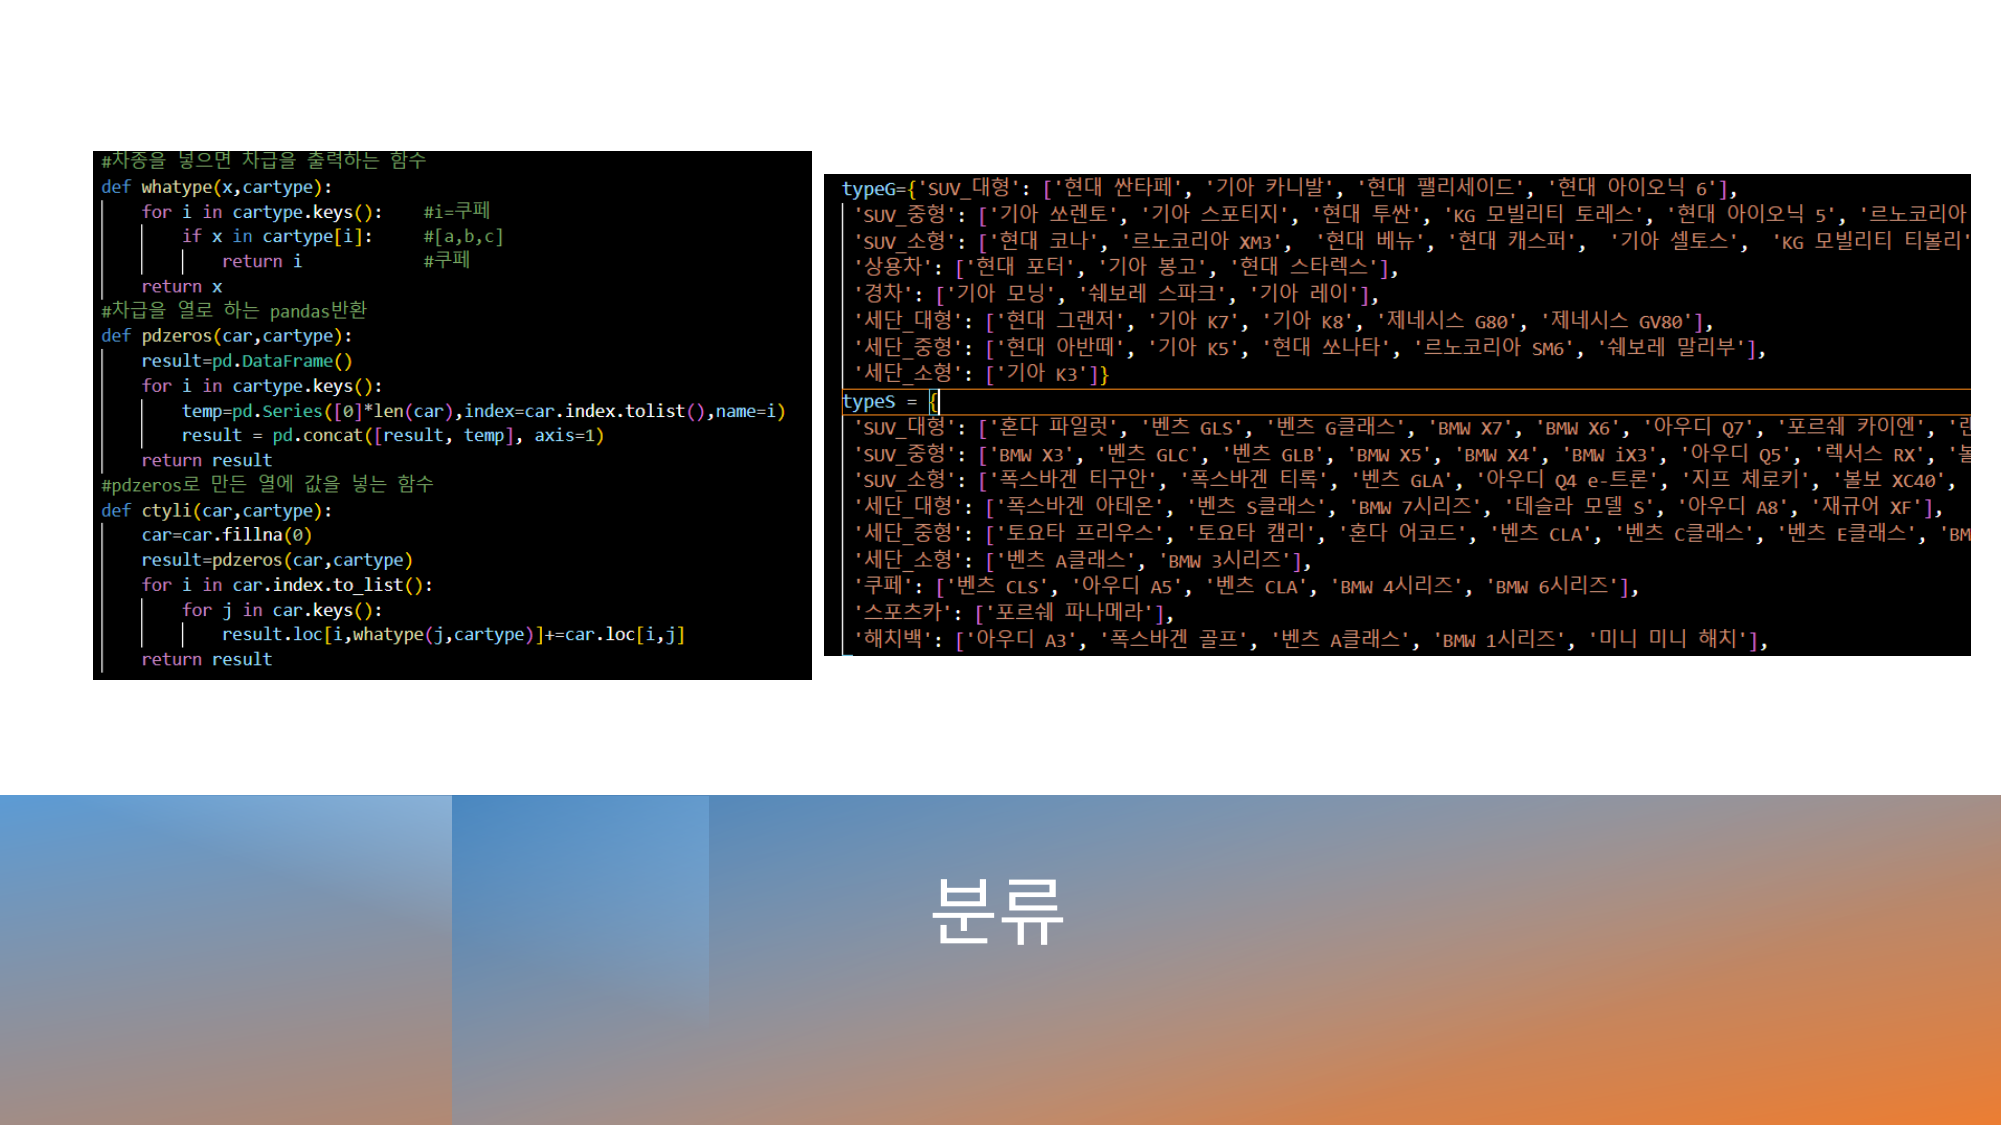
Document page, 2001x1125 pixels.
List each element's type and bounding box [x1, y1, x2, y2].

picture [824, 174, 1971, 656]
picture [93, 151, 812, 680]
text_box [0, 795, 2000, 1125]
